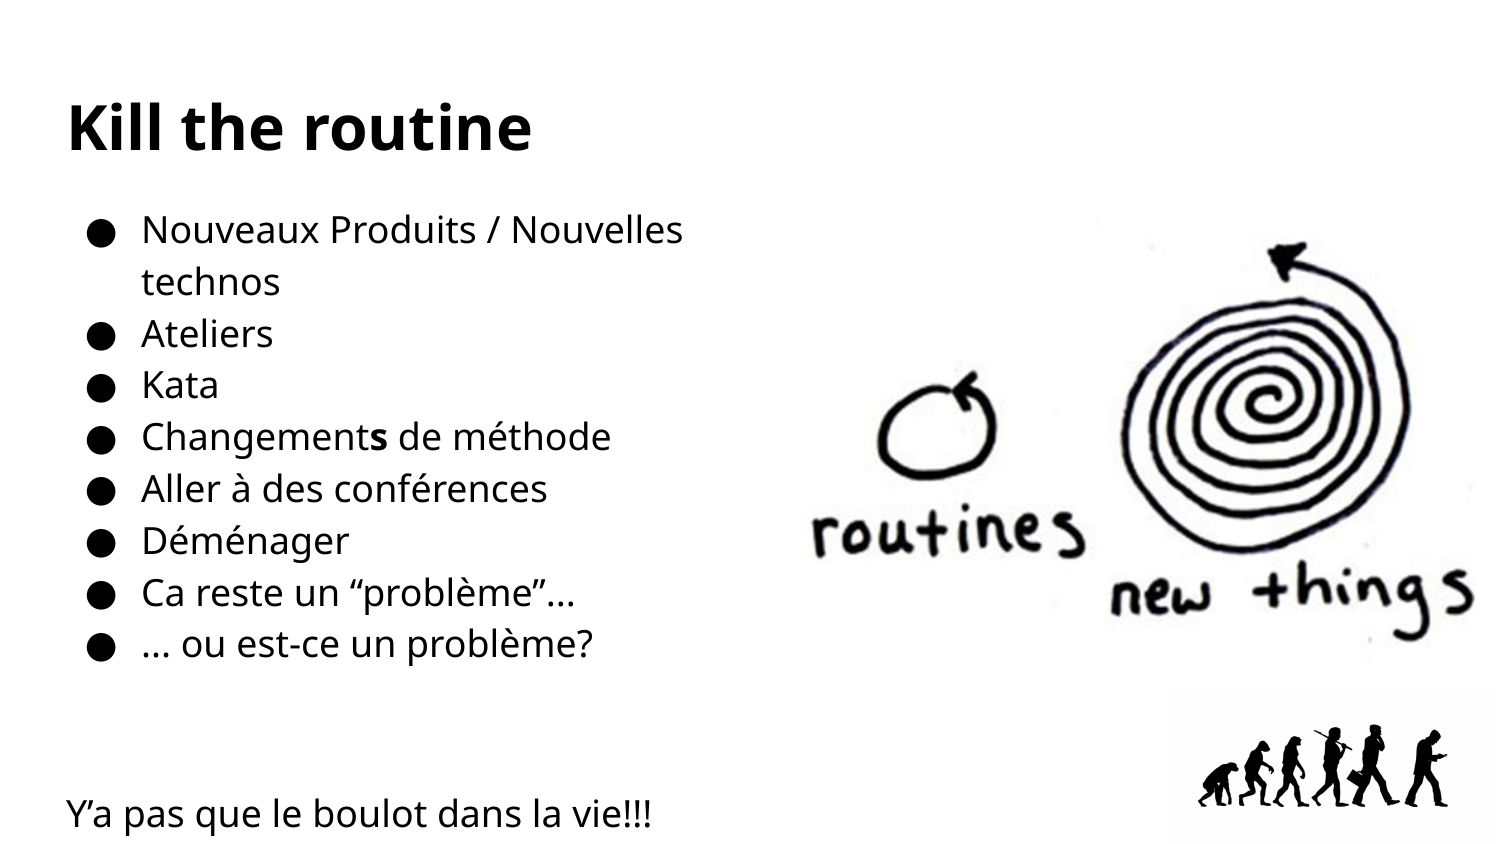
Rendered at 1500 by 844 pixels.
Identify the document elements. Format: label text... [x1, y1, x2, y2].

picture [792, 199, 1476, 672]
title Kill the routine [51, 72, 1449, 176]
list Nouveaux Produits / Nouvelles technos Ateliers Kata Changements de méthode Aller à des conférences Déménager Ca reste un “problème”... ... ou est-ce un problème? Y’a pas que le boulot dans la vie!!! [51, 184, 806, 745]
picture [1167, 686, 1495, 844]
